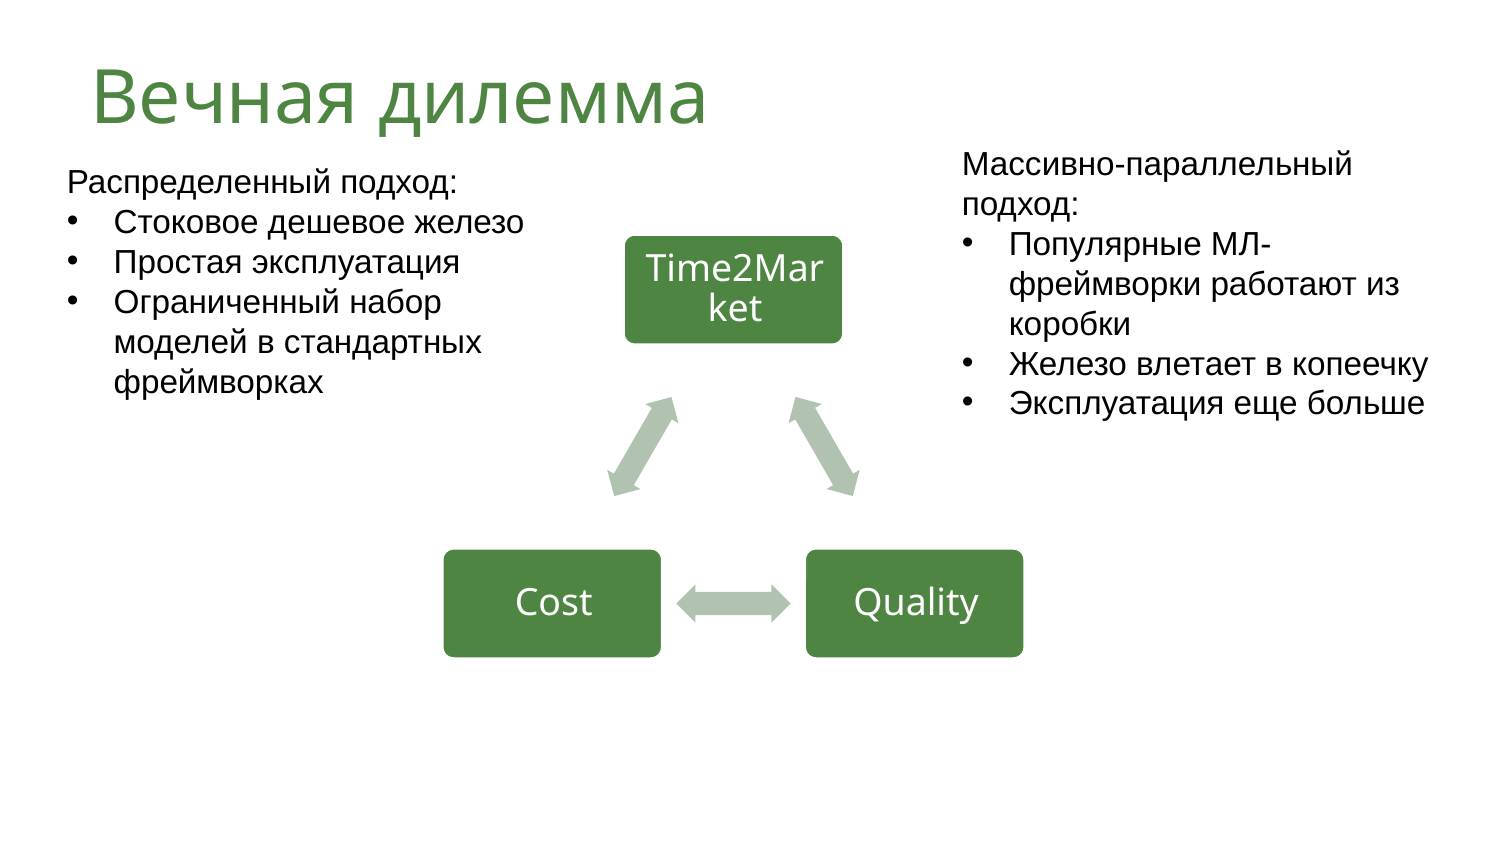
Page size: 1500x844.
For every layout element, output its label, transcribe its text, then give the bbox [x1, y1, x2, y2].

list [126, 234, 1341, 659]
text_box Массивно-параллельный подход: Популярные МЛ-фреймворки работают из коробки Железо влетает в копеечку Эксплуатация еще больше [947, 134, 1448, 429]
text_box Распределенный подход: Стоковое дешевое железо Простая эксплуатация Ограниченный набор моделей в стандартных фреймворках [52, 153, 553, 408]
title Вечная дилемма [75, 27, 1425, 154]
